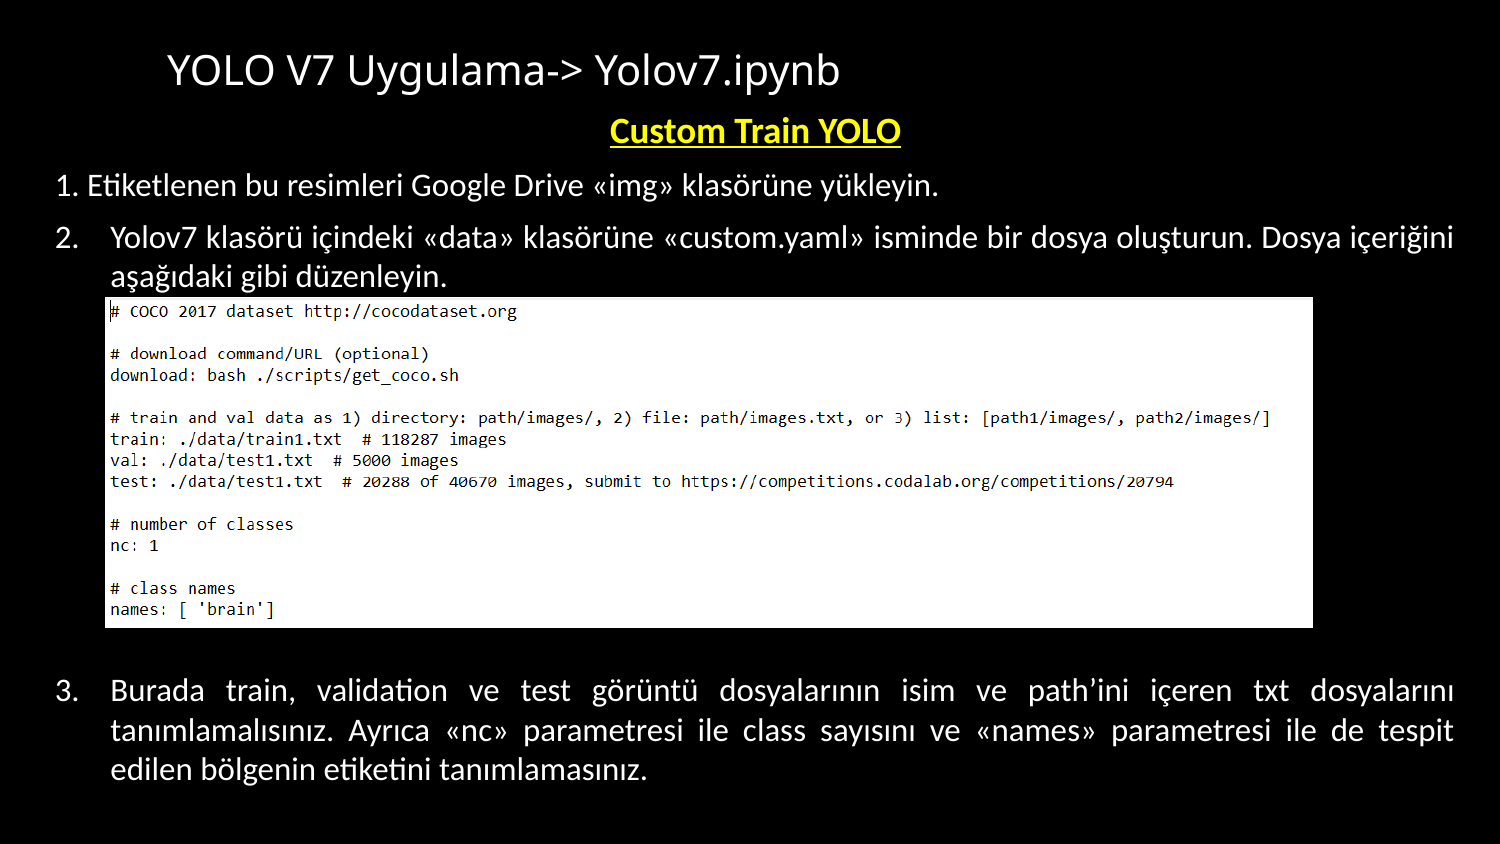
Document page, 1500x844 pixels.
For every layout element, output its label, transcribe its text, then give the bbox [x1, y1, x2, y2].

picture [105, 297, 1313, 628]
title YOLO V7 Uygulama-> Yolov7.ipynb [152, 0, 1338, 99]
text_box Custom Train YOLO 1. Etiketlenen bu resimleri Google Drive «img» klasörüne yükleyin. Yolov7 klasörü içindeki «data» klasörüne «custom.yaml» isminde bir dosya oluşturun. Dosya içeriğini aşağıdaki gibi düzenleyin. Burada train, validation ve test görüntü dosyalarının isim ve path’ini içeren txt dosyalarını tanımlamalısınız. Ayrıca «nc» parametresi ile class sayısını ve «names» parametresi ile de tespit edilen bölgenin etiketini tanımlamasınız. [39, 99, 1472, 802]
